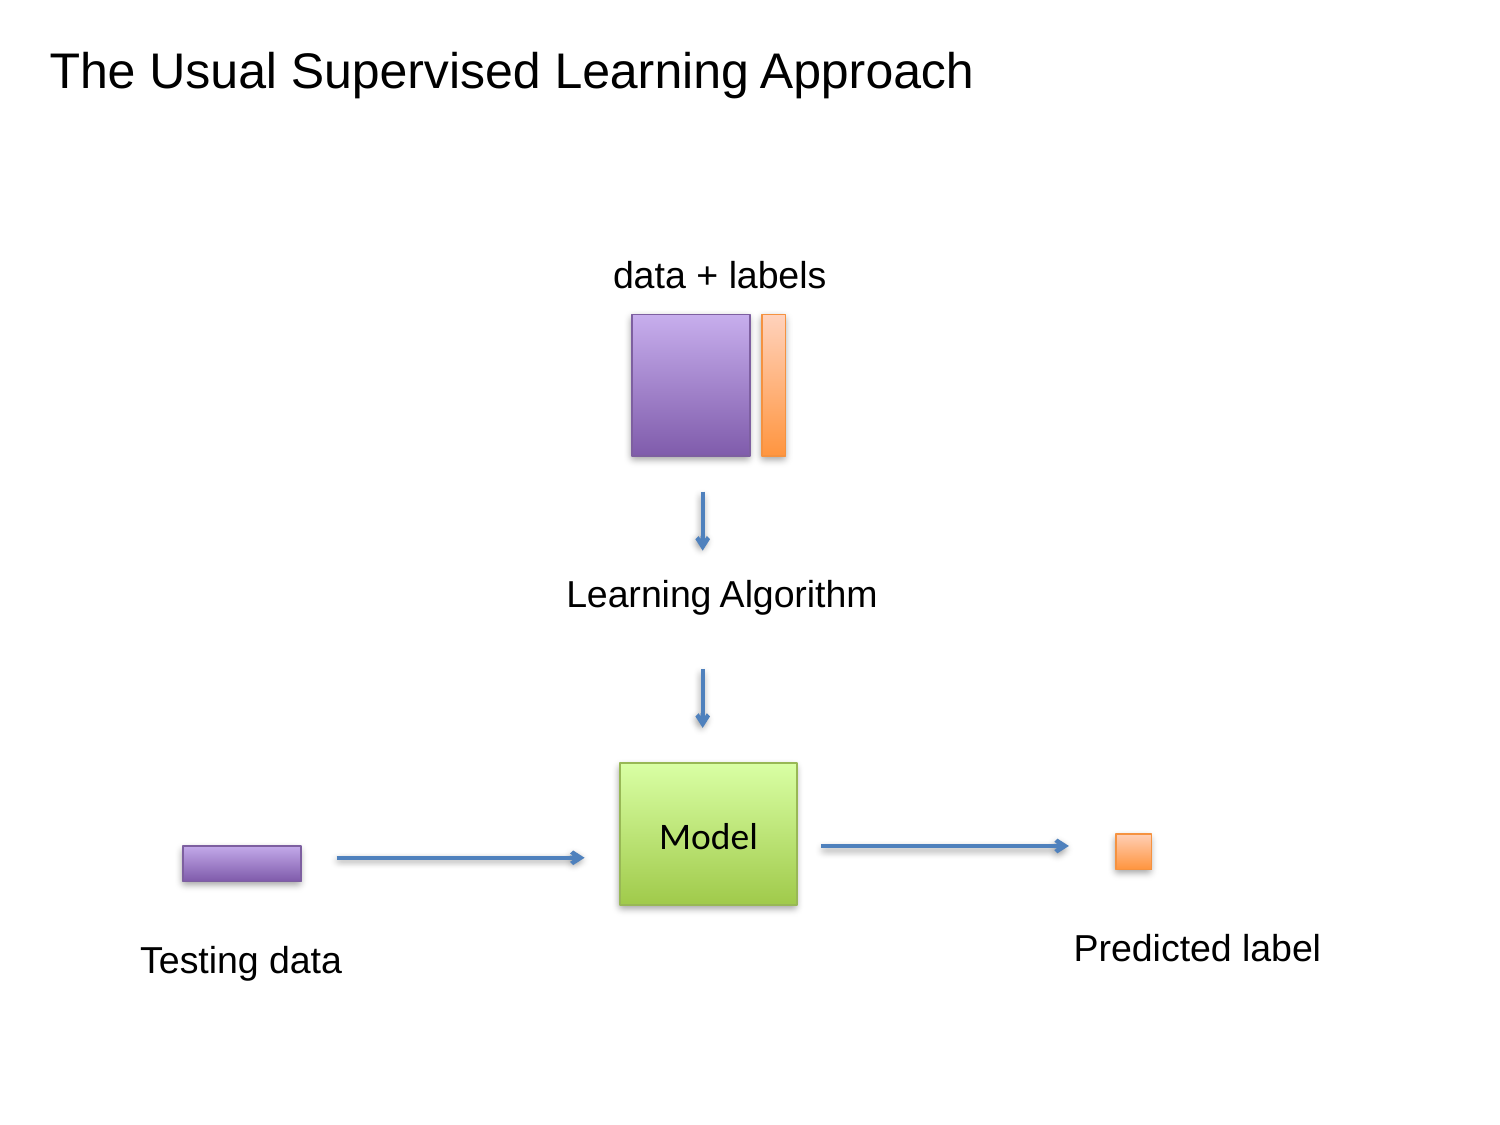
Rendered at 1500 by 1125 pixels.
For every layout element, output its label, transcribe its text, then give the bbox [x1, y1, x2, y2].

text_box Learning Algorithm [551, 562, 893, 623]
text_box The Usual Supervised Learning Approach [34, 30, 989, 106]
text_box data + labels [598, 243, 842, 304]
text_box [1115, 833, 1152, 870]
text_box Predicted label [1059, 916, 1337, 977]
text_box [182, 845, 302, 882]
text_box [631, 314, 751, 457]
text_box Testing data [125, 928, 357, 989]
text_box [761, 314, 786, 457]
text_box Model [619, 762, 798, 906]
